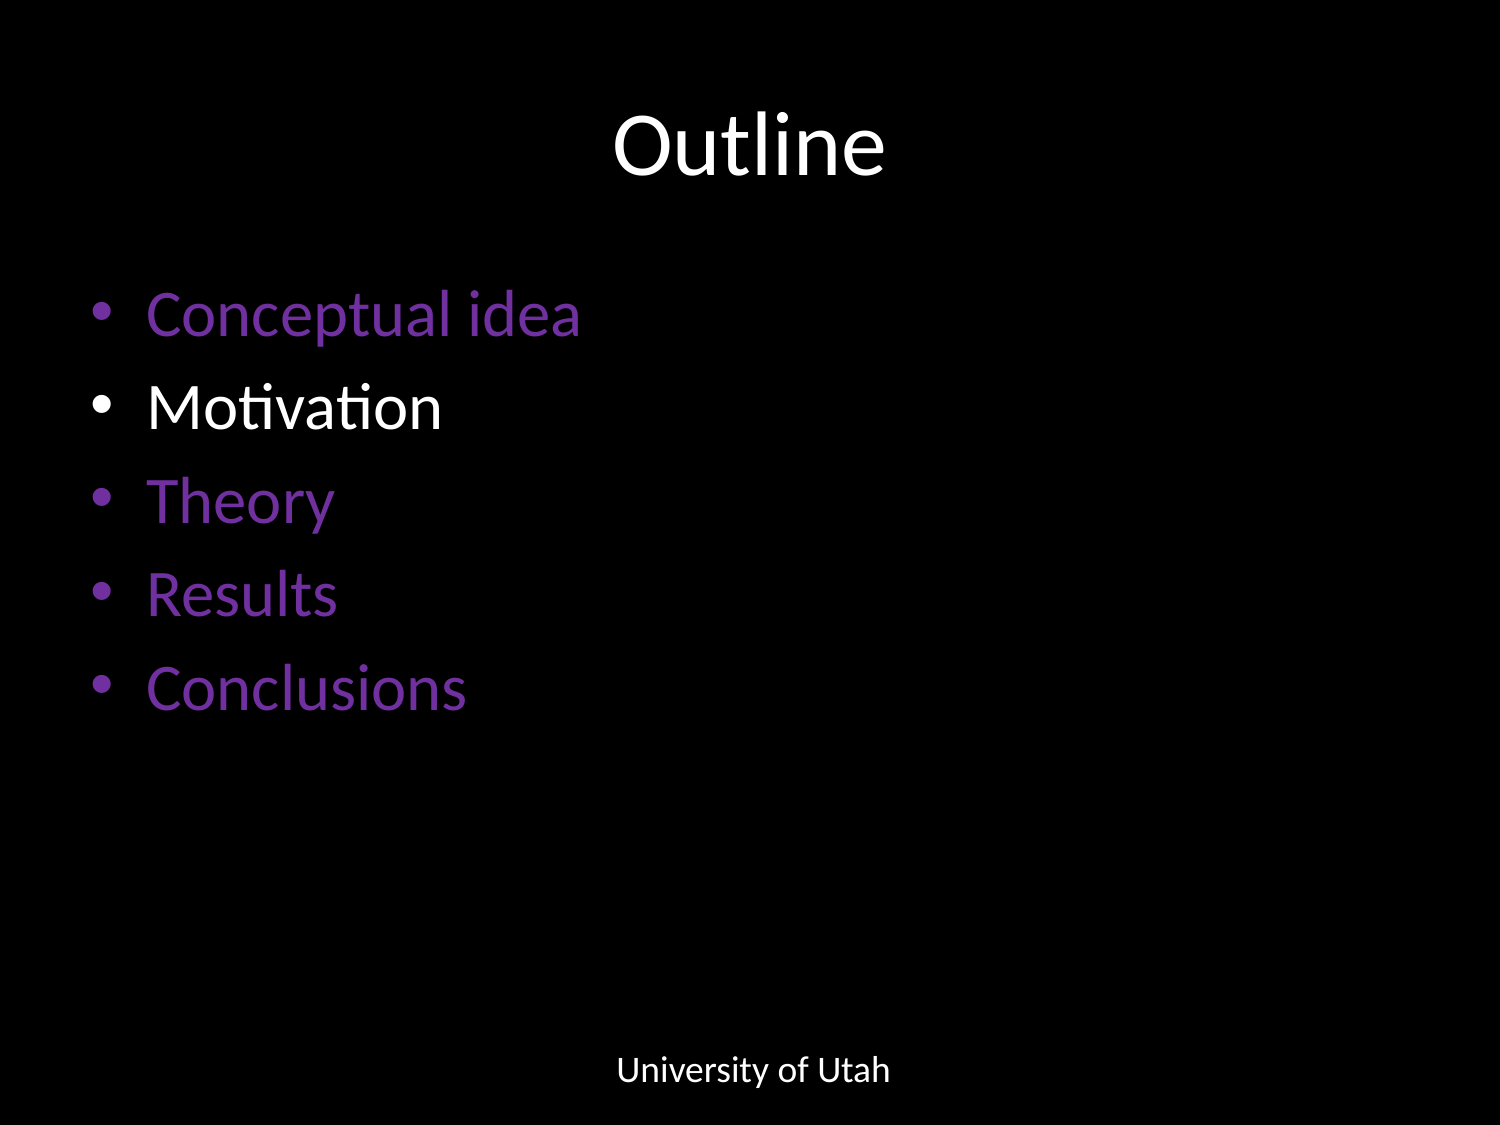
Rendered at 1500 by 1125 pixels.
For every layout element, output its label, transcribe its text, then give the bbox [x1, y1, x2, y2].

list Conceptual idea Motivation Theory Results Conclusions [75, 262, 1425, 1005]
title Outline [75, 45, 1425, 233]
text_box University of Utah [601, 1037, 907, 1098]
